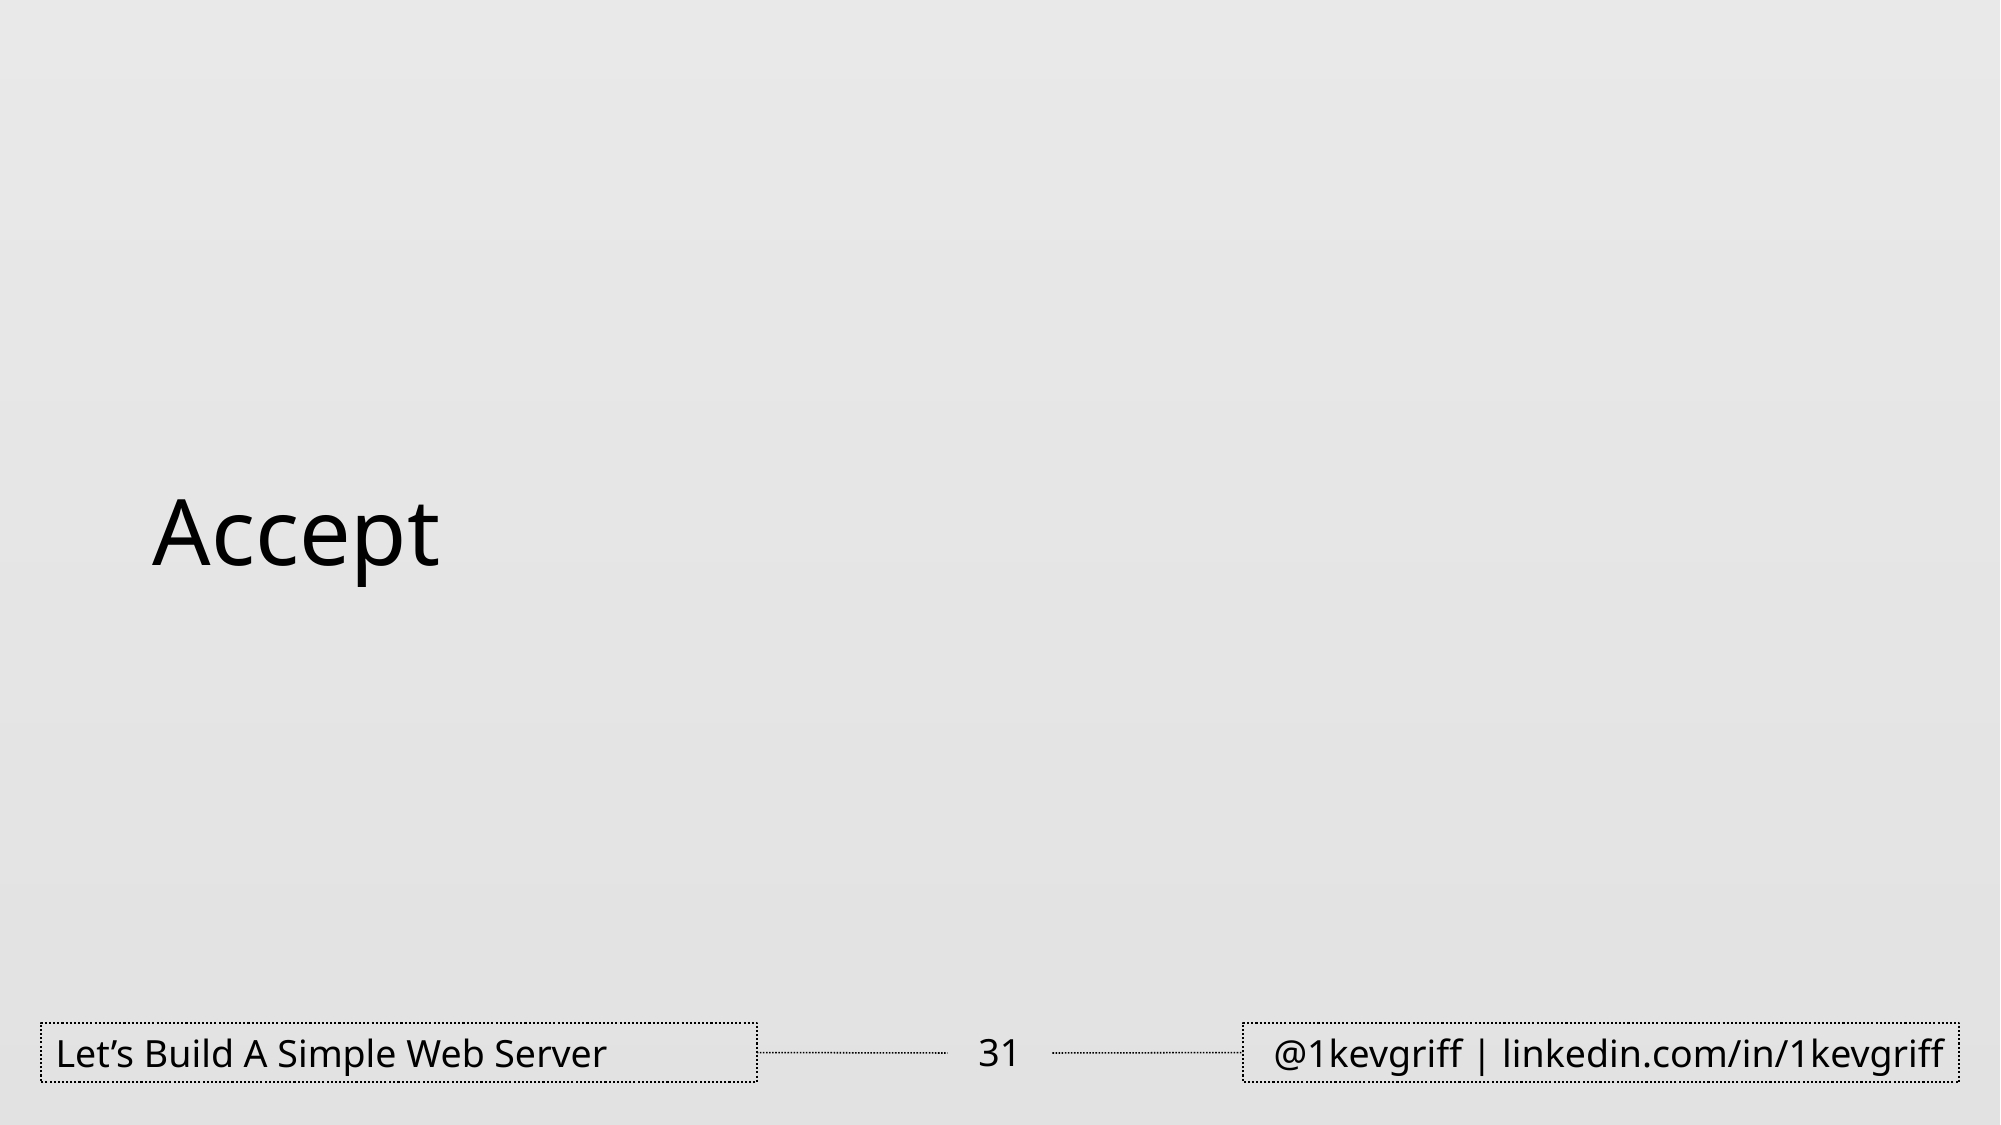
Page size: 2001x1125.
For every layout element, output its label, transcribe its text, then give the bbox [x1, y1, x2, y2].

title Accept [137, 184, 1750, 888]
text_box 31 [954, 1021, 1046, 1087]
